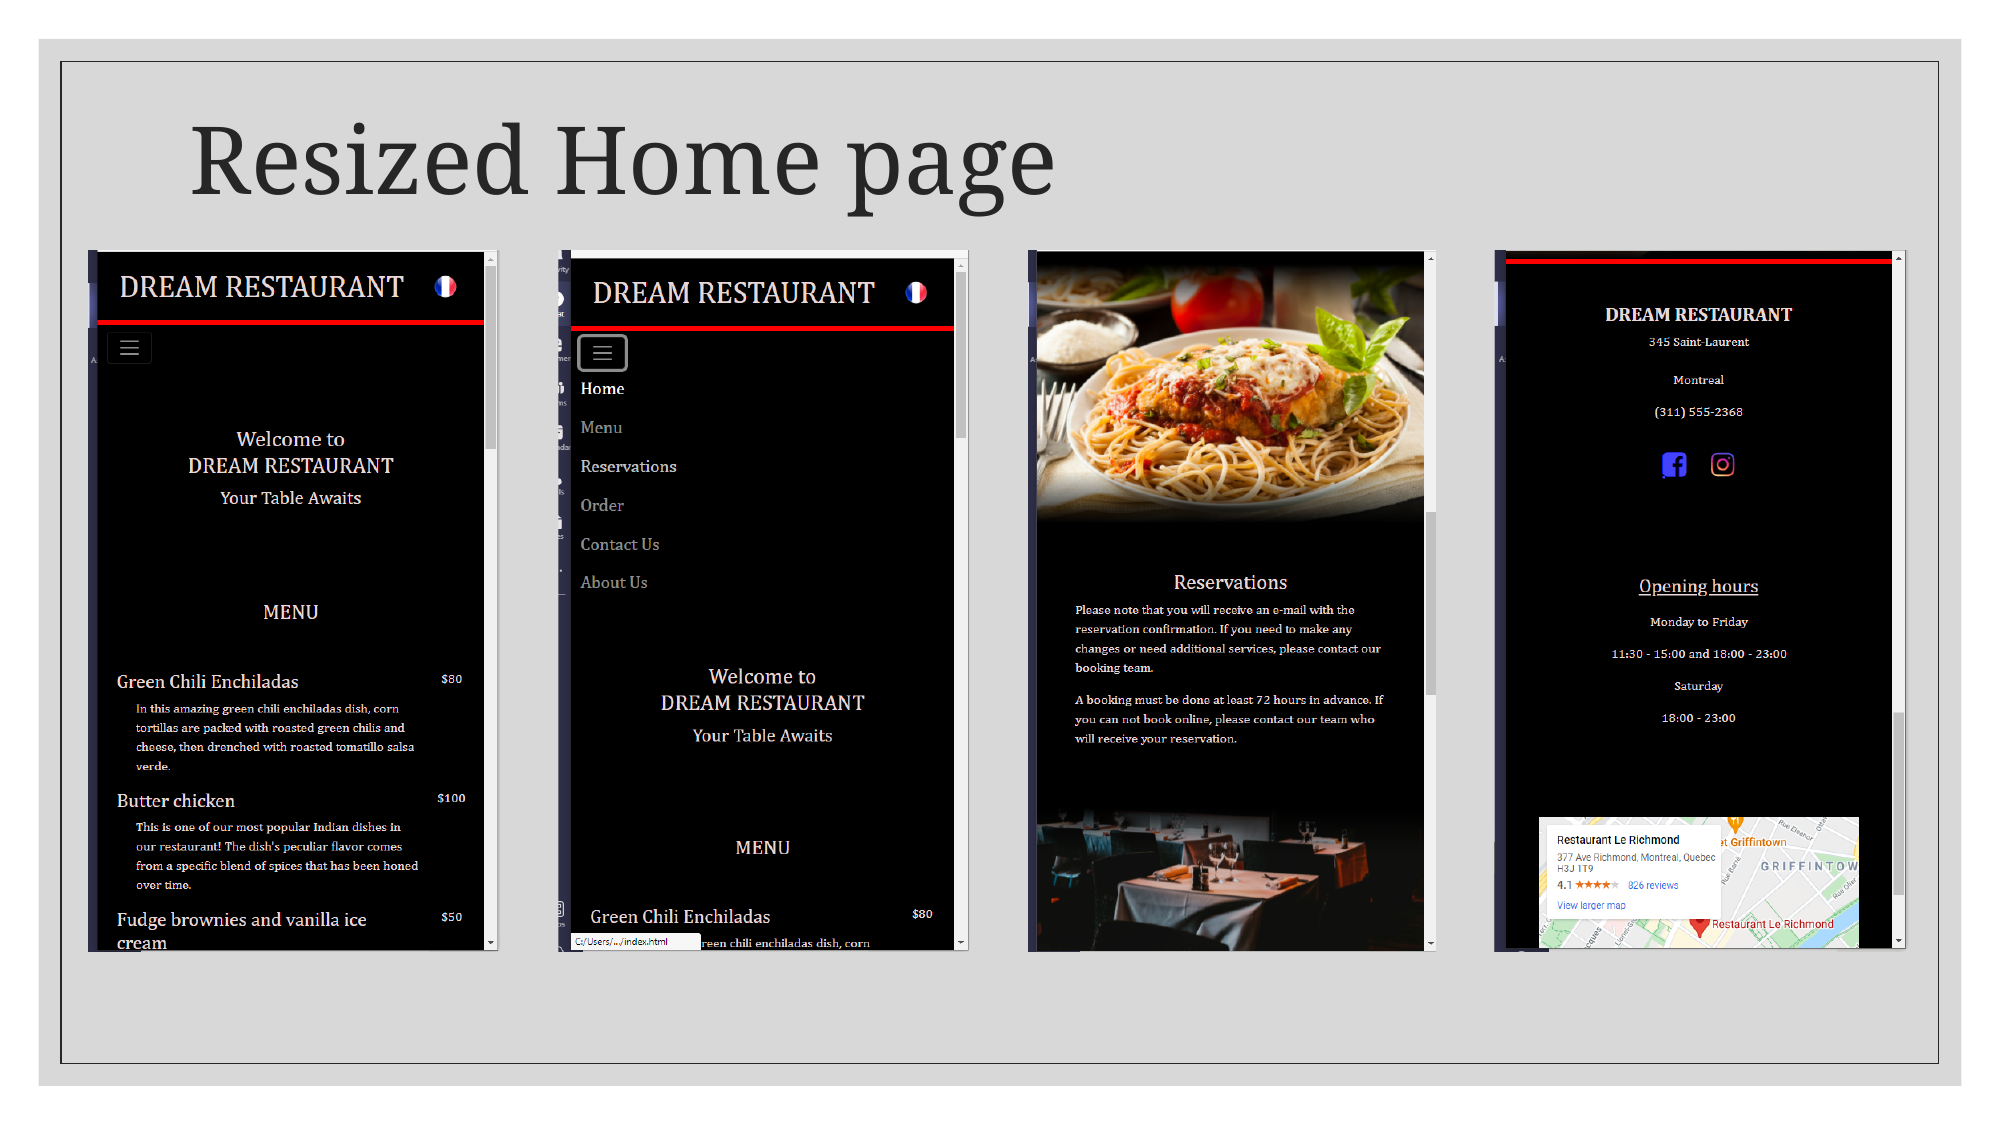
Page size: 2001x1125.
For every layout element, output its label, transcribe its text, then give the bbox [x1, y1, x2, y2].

picture [1027, 250, 1436, 952]
title Resized Home page [174, 105, 1825, 223]
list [88, 250, 500, 952]
picture [558, 250, 970, 952]
picture [1494, 250, 1909, 952]
